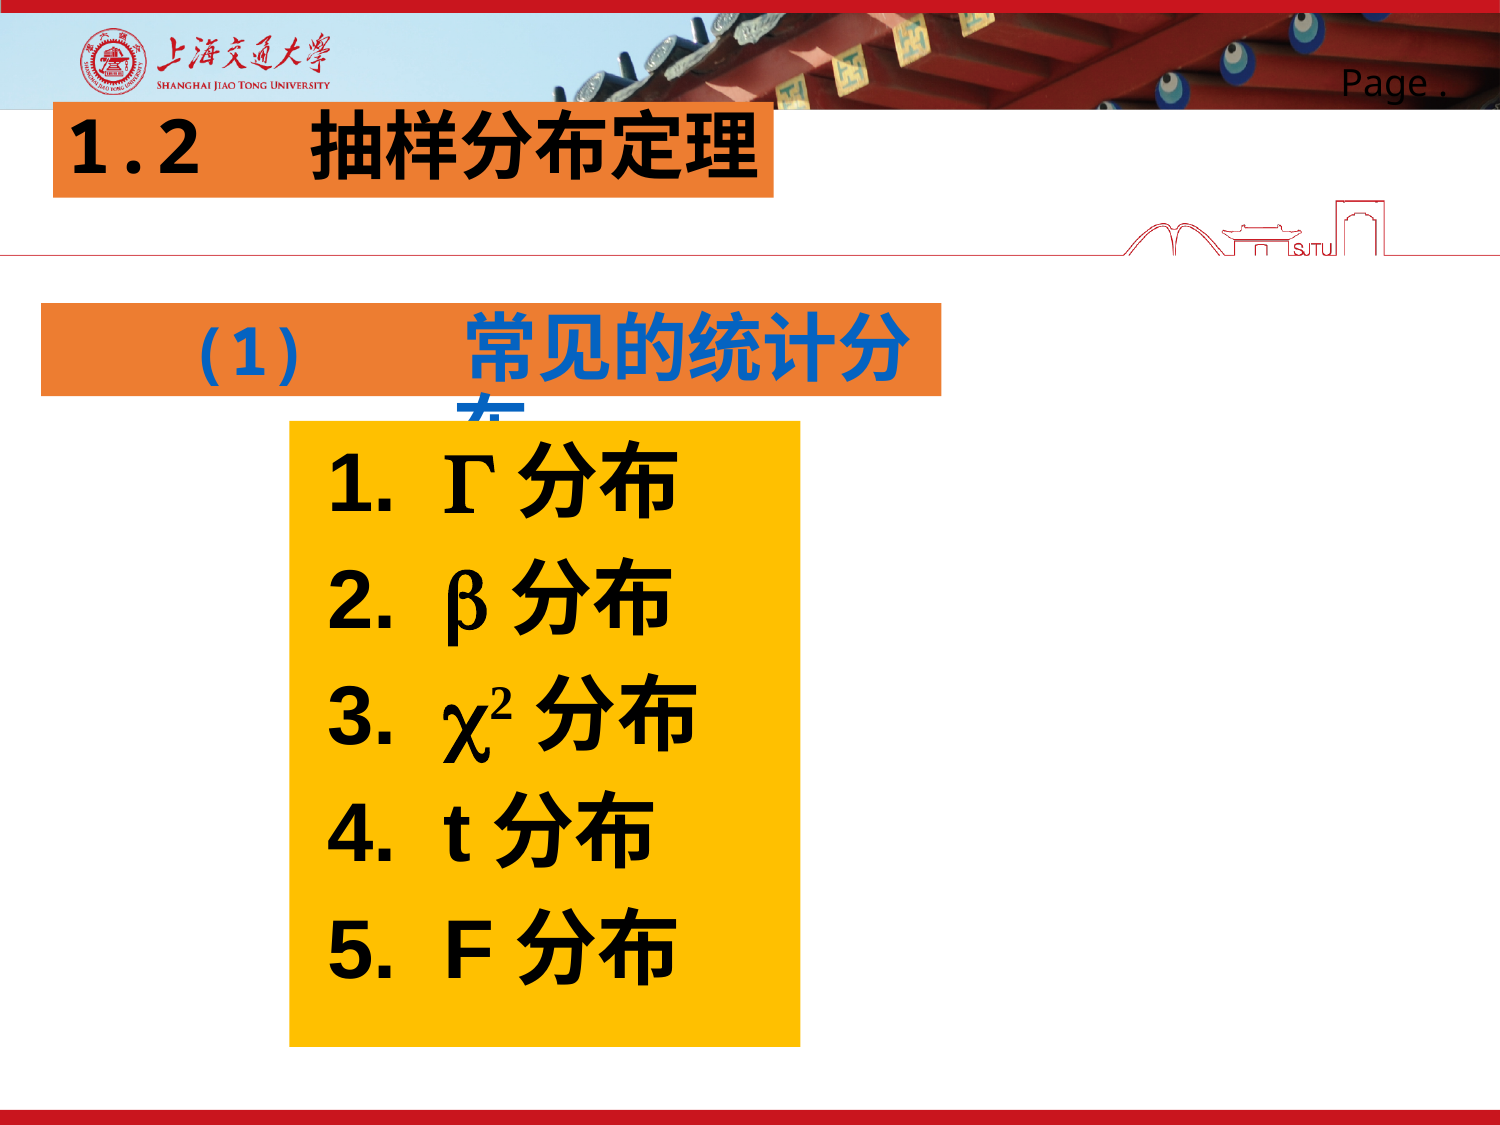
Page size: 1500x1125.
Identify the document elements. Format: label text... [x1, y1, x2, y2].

text_box 1.2 抽样分布定理 [53, 101, 774, 198]
picture [0, 200, 1500, 256]
title (1) 常见的统计分布 [41, 303, 942, 397]
list [289, 420, 801, 1047]
picture [0, 0, 1500, 110]
text_box 1. G分布 2. b分布 3. c2分布 4. t分布 5. F分布 [312, 420, 881, 976]
